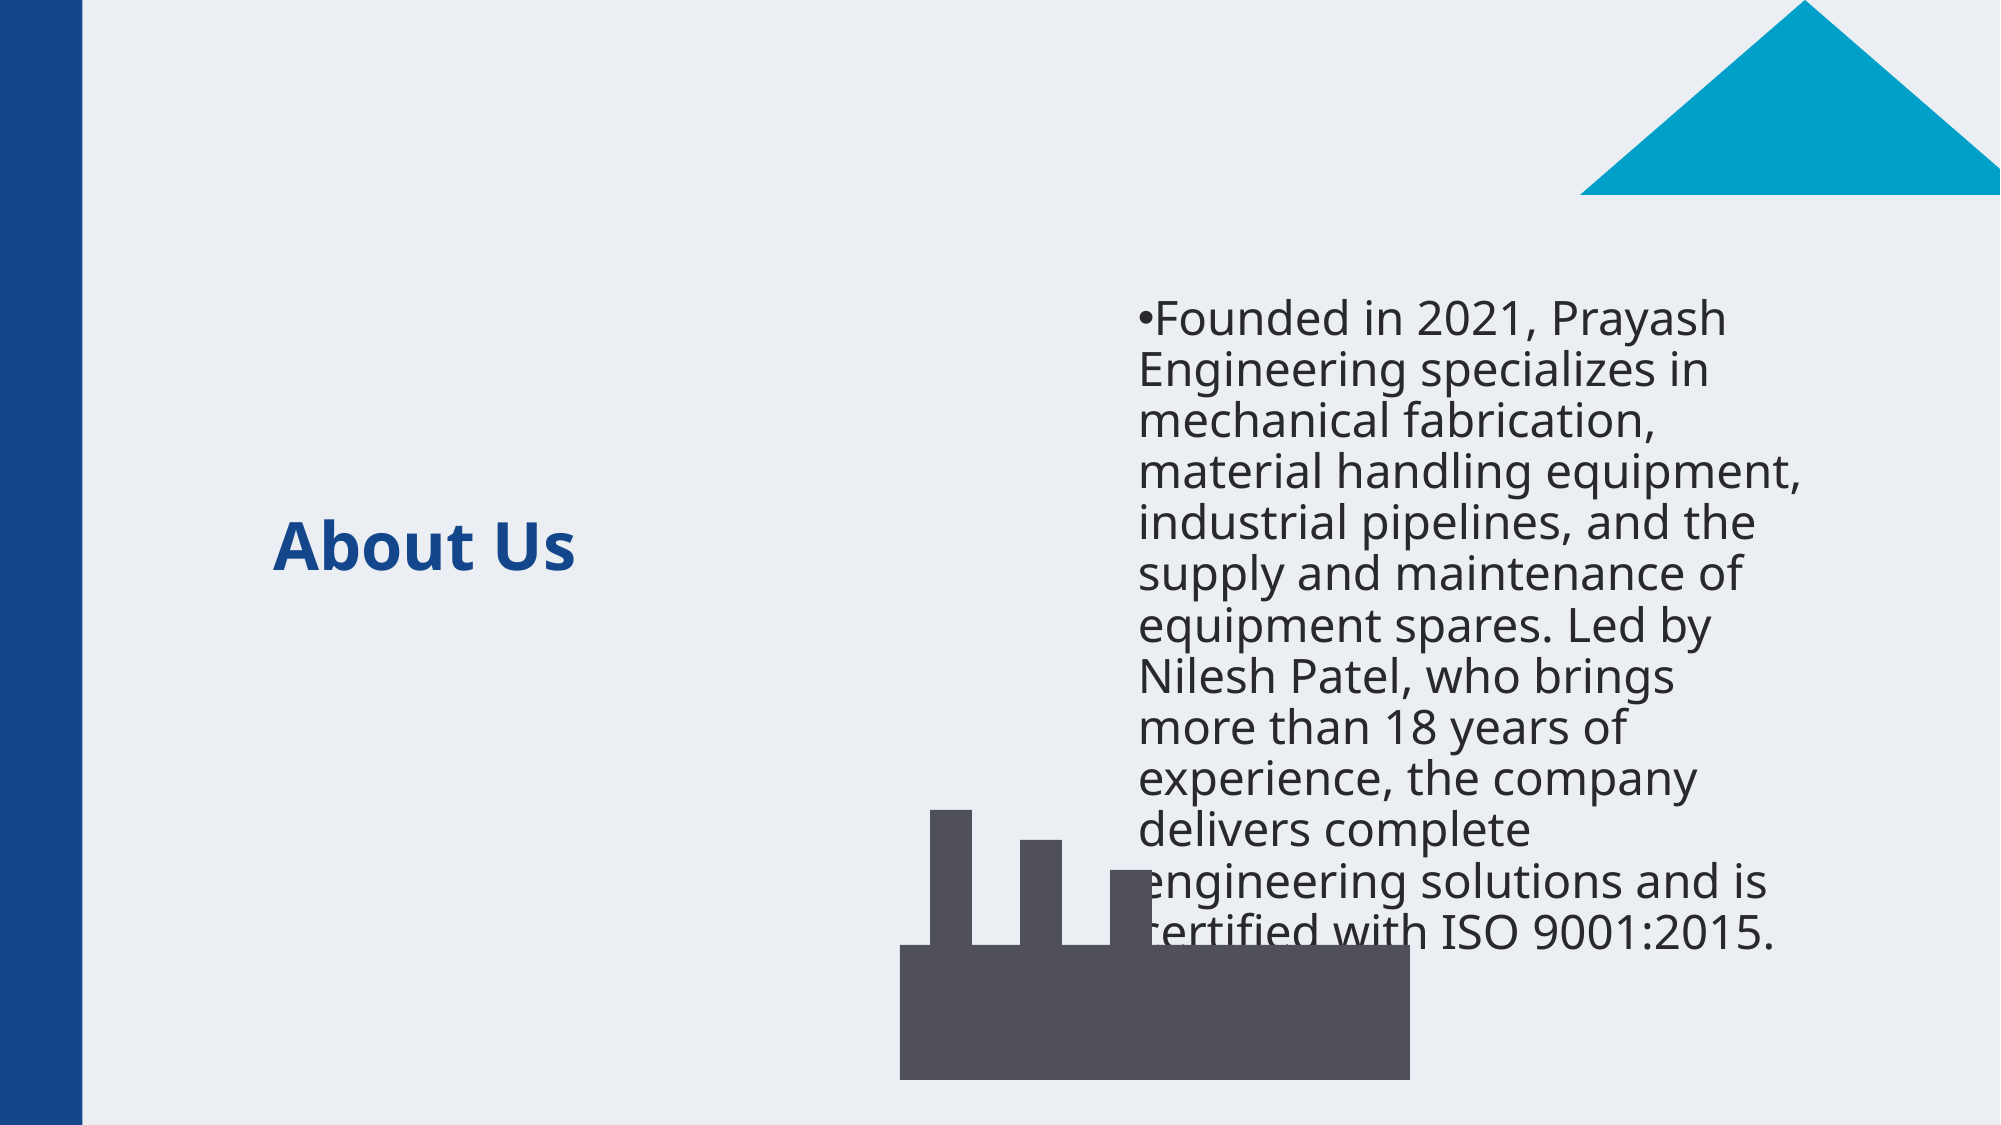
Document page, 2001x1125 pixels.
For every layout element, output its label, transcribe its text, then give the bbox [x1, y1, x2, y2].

list Founded in 2021, Prayash Engineering specializes in mechanical fabrication, material handling equipment, industrial pipelines, and the supply and maintenance of equipment spares. Led by Nilesh Patel, who brings more than 18 years of experience, the company delivers complete engineering solutions and is certified with ISO 9001:2015. [1122, 286, 1820, 977]
title About Us [258, 286, 970, 812]
text_box [1109, 869, 1152, 945]
text_box [0, 0, 83, 1125]
text_box [1019, 839, 1062, 945]
text_box [1578, 0, 2000, 196]
text_box [899, 944, 1410, 1080]
text_box [929, 809, 972, 945]
